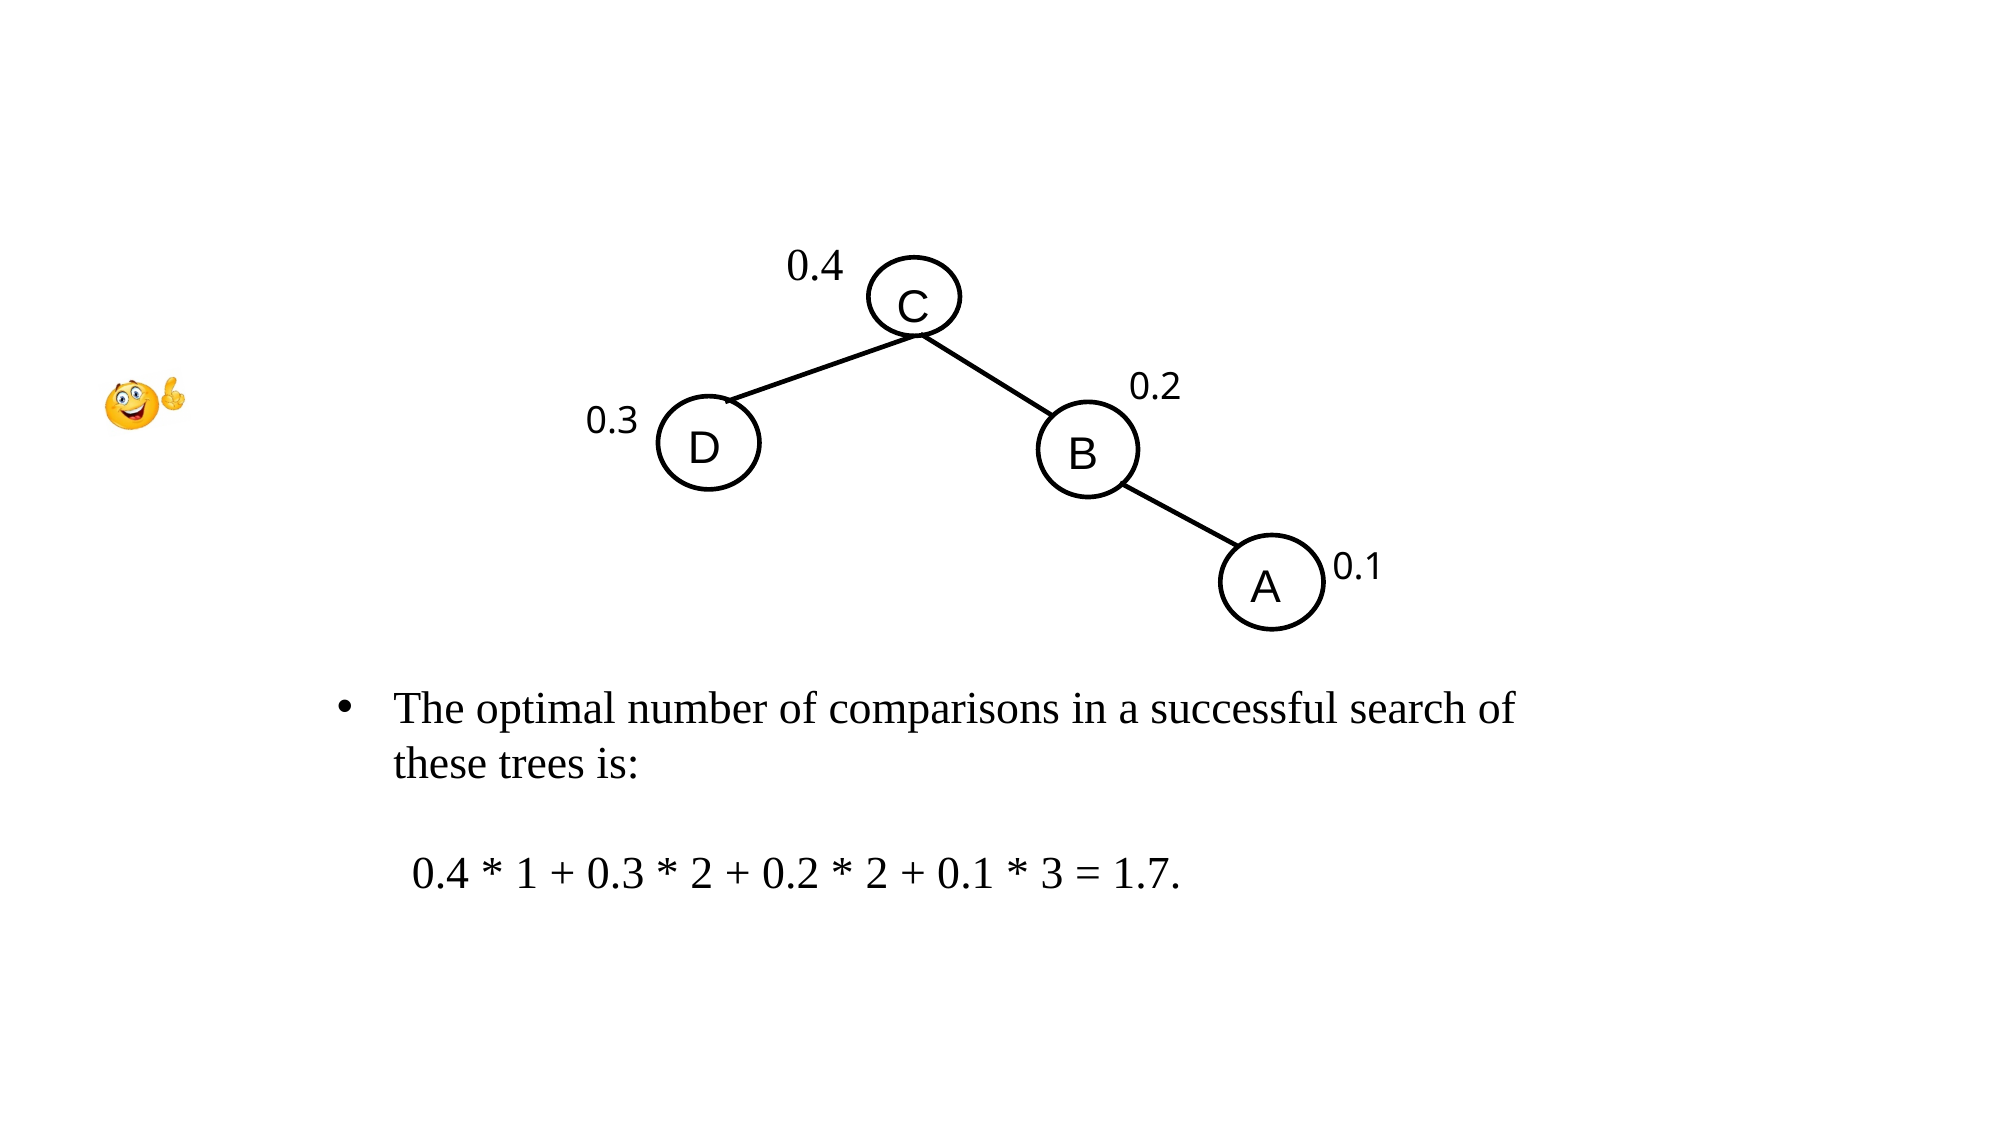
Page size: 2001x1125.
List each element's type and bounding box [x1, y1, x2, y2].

text_box [657, 257, 1401, 630]
text_box [759, 227, 859, 297]
text_box [561, 388, 654, 449]
text_box [322, 670, 1626, 906]
picture [99, 368, 190, 436]
